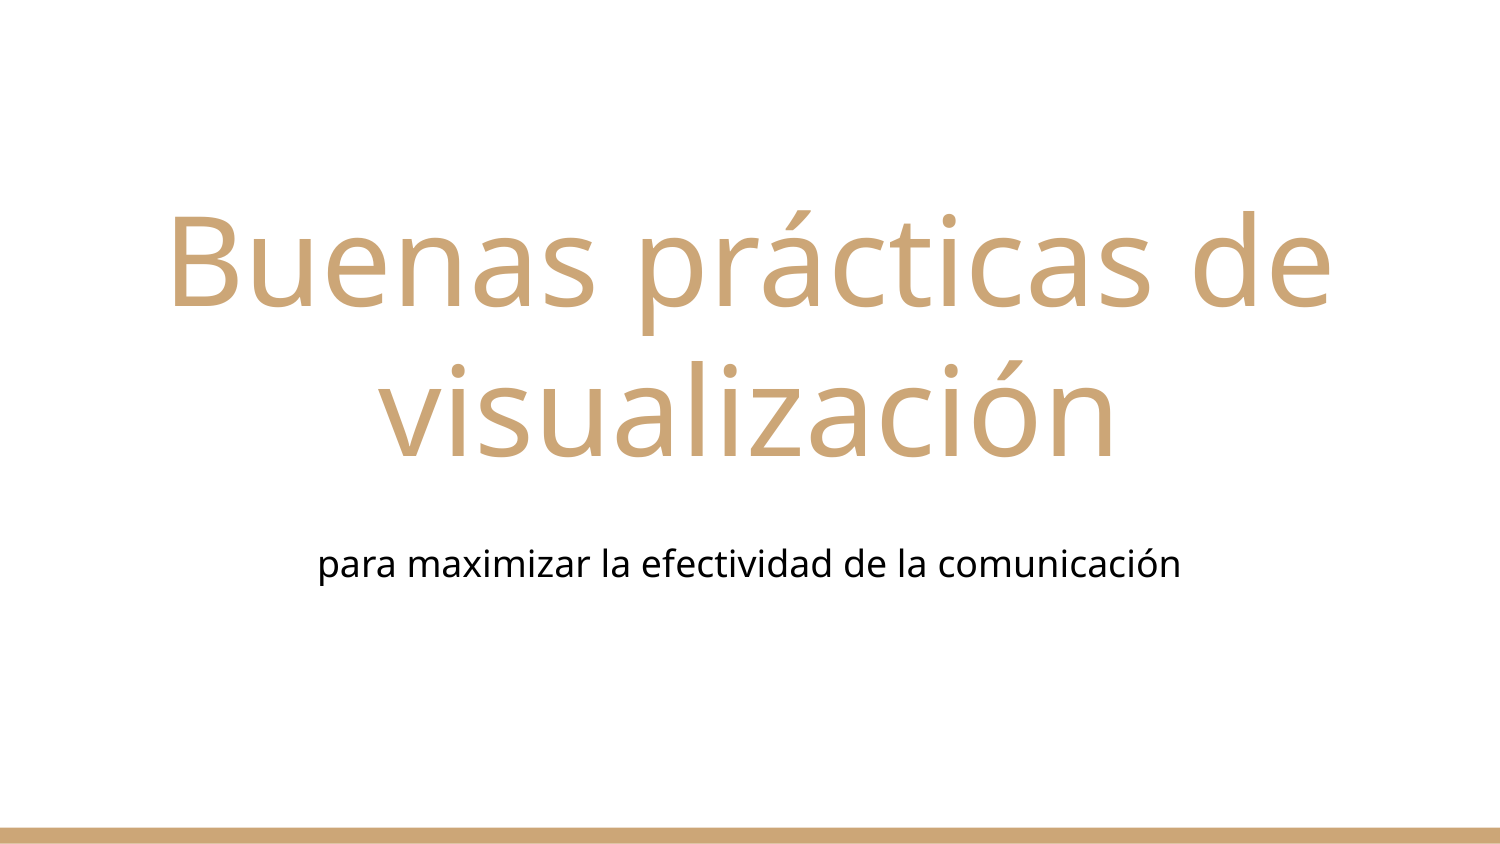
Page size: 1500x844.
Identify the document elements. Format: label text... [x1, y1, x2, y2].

list para maximizar la efectividad de la comunicación [51, 518, 1449, 695]
title Buenas prácticas de visualización [51, 157, 1449, 507]
